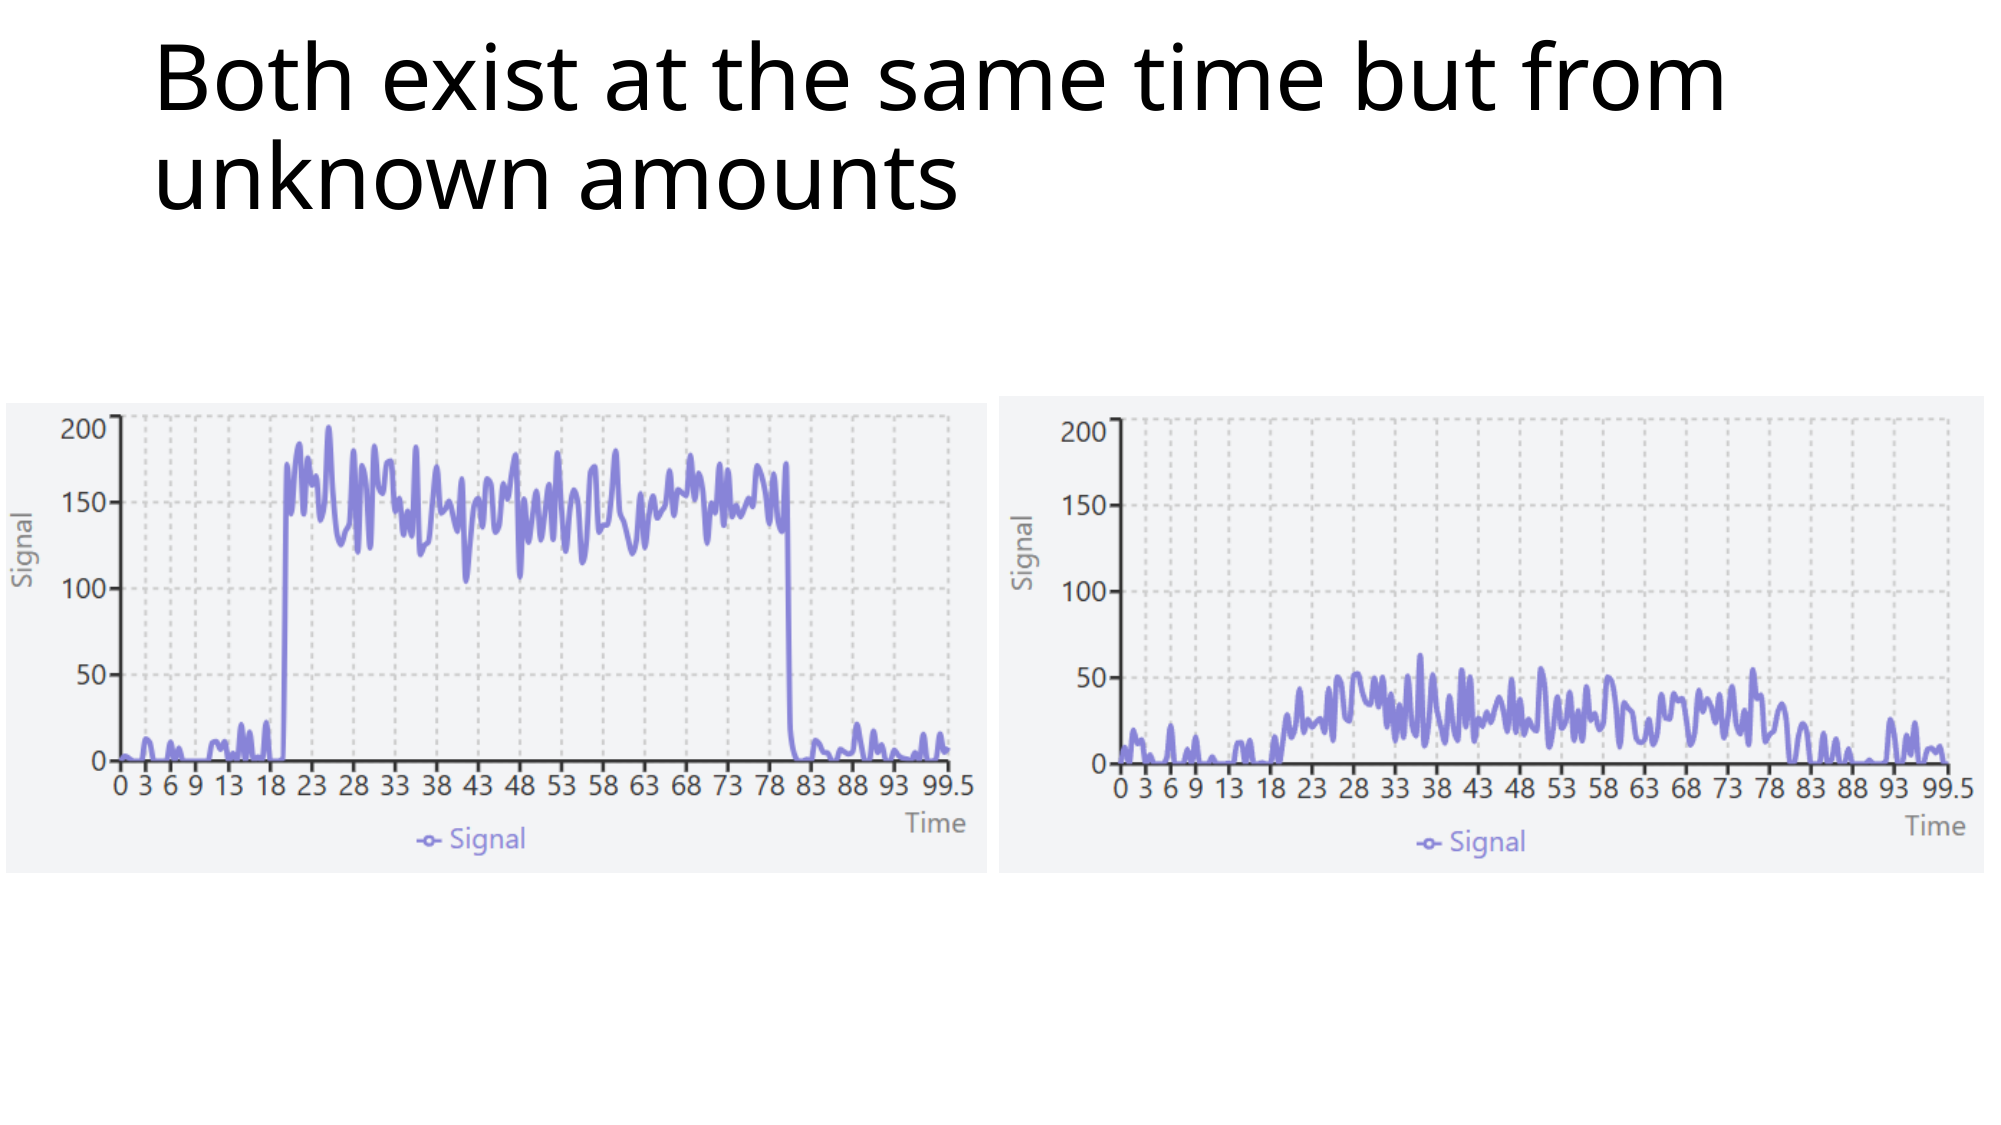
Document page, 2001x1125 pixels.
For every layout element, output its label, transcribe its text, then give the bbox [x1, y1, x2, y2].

picture [999, 396, 1984, 873]
picture [6, 403, 987, 873]
title Both exist at the same time but from unknown amounts [137, 21, 1863, 240]
